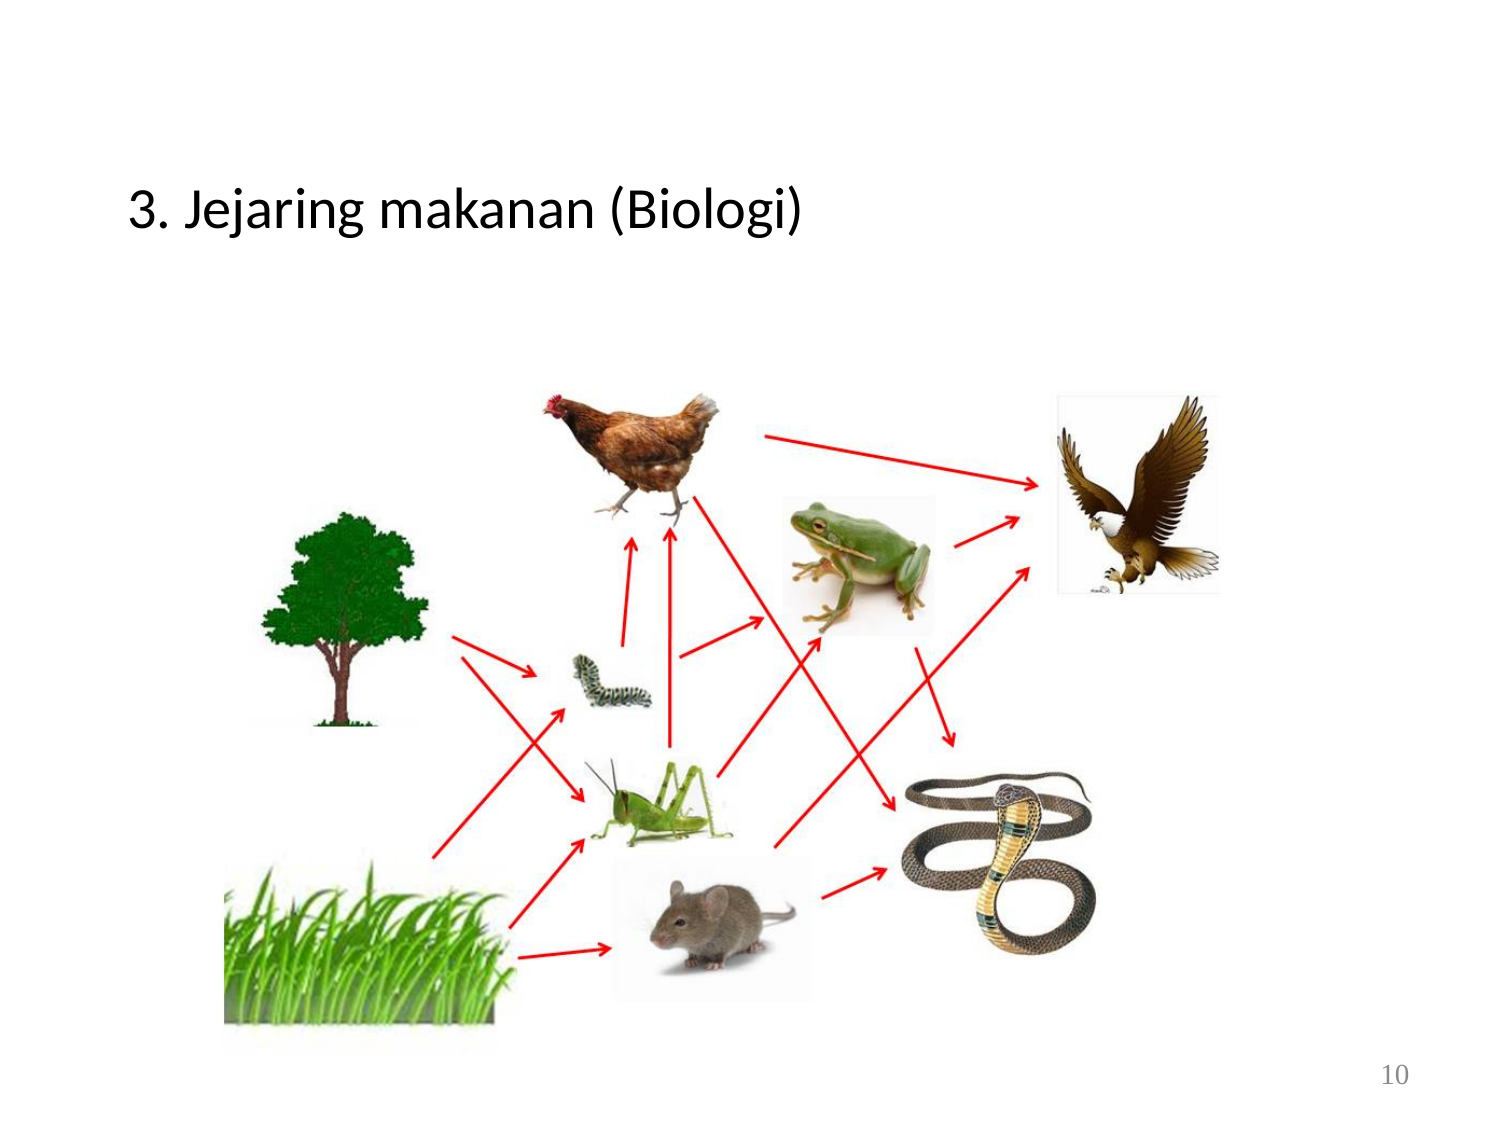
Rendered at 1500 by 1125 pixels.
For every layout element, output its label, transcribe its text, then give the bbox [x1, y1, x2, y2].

list 3. Jejaring makanan (Biologi) [112, 162, 1388, 1022]
picture [222, 373, 1221, 1066]
slide_number 10 [1074, 1042, 1425, 1103]
